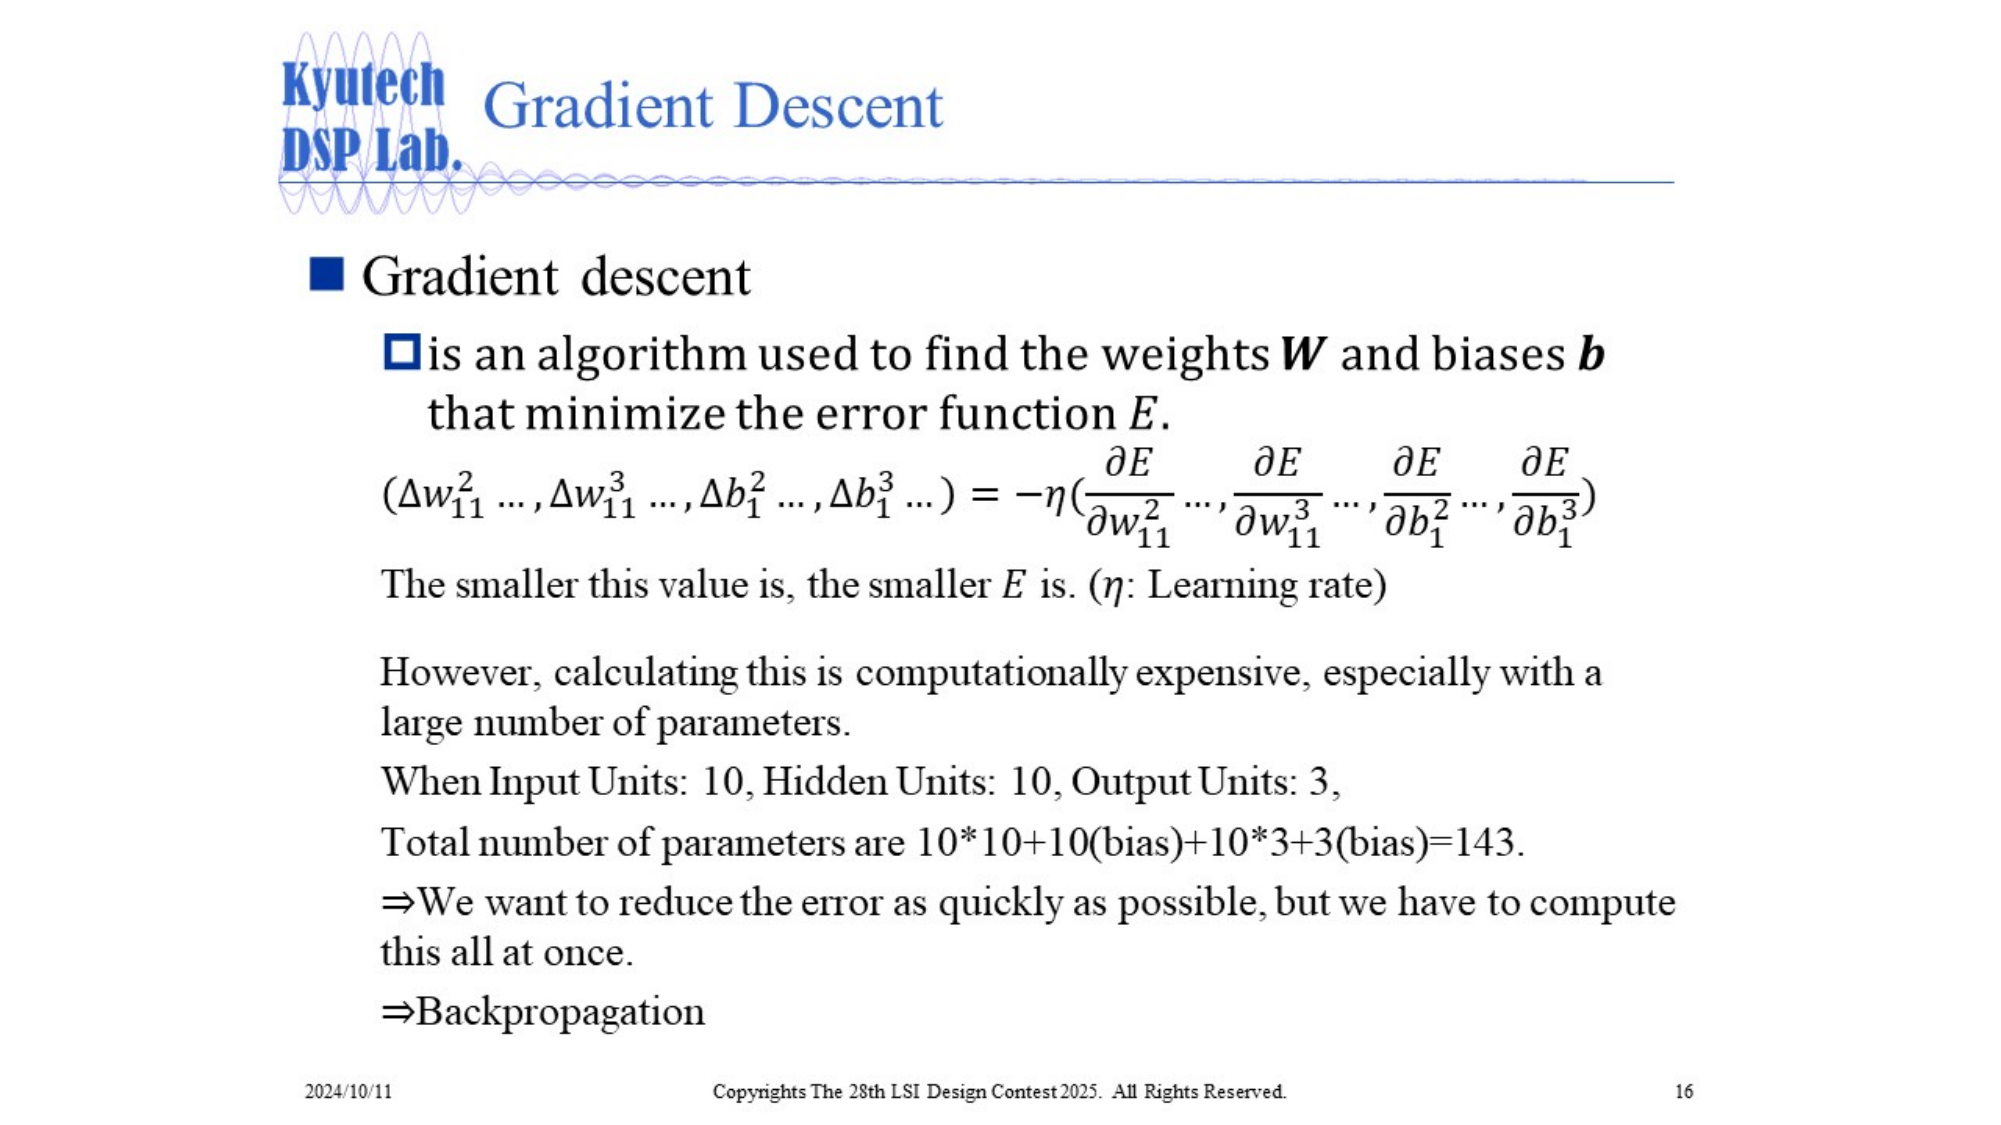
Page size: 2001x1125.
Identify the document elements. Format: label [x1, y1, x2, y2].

picture [249, 0, 1751, 1125]
